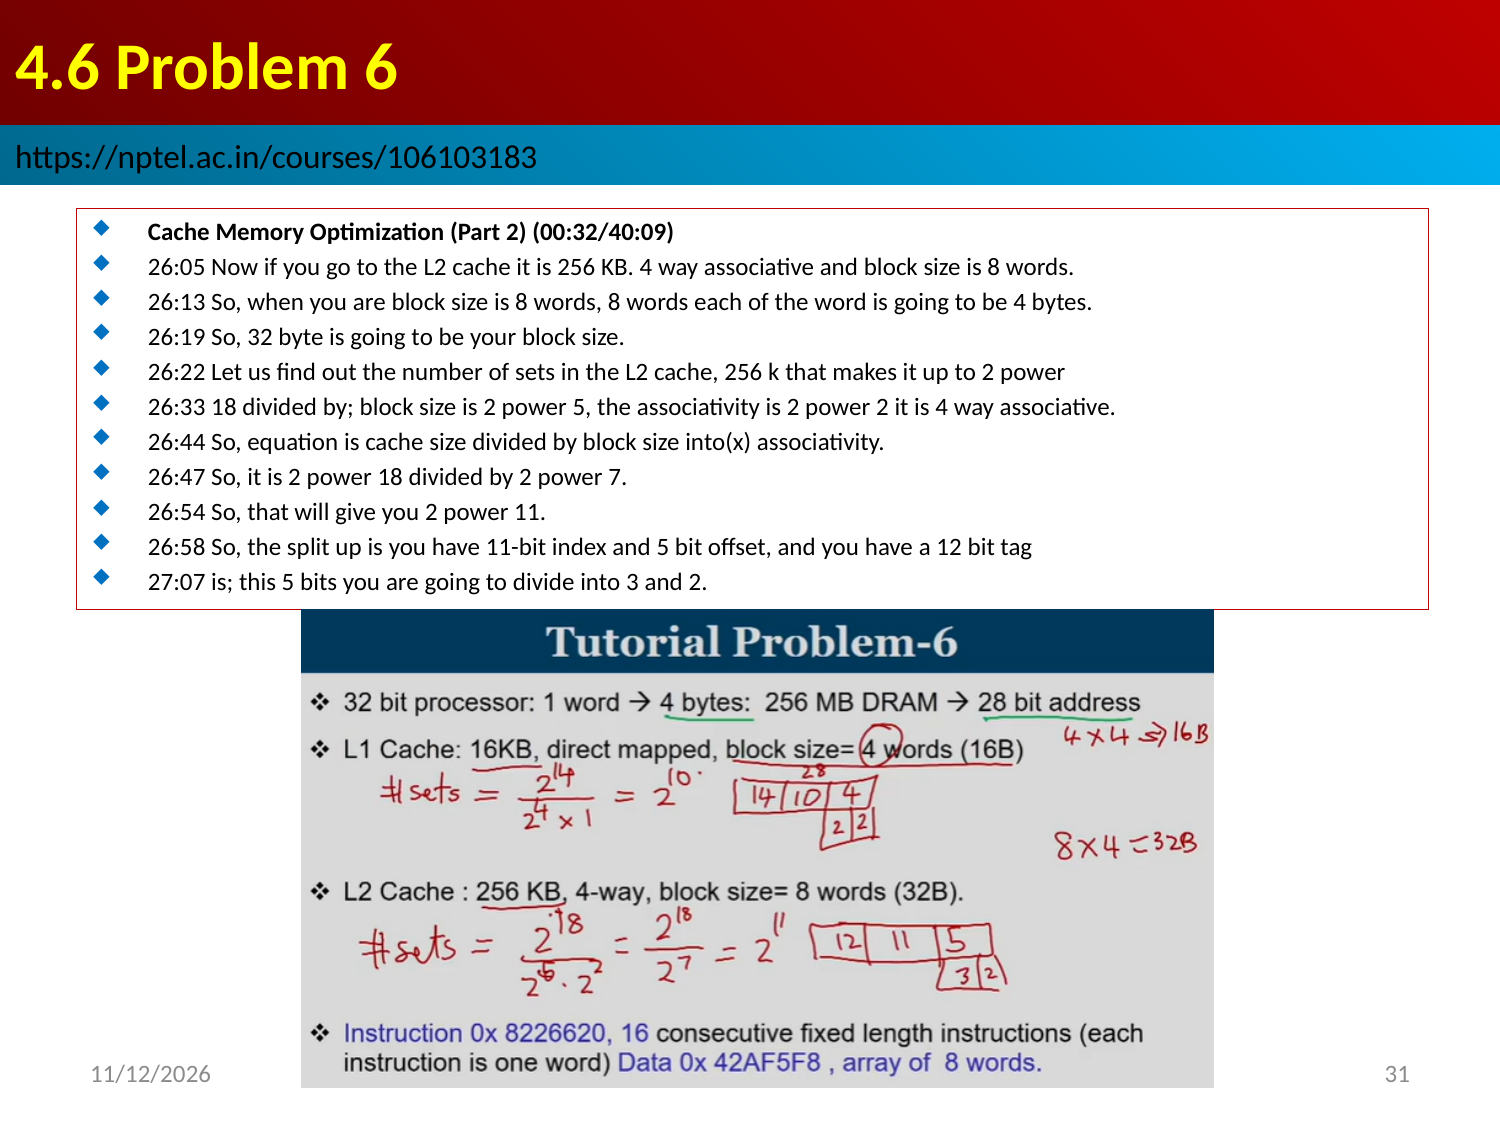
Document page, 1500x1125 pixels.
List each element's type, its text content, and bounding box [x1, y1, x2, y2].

slide_number 31 [1074, 1042, 1425, 1103]
subtitle Cache Memory Optimization (Part 2) (00:32/40:09) 26:05 Now if you go to the L2 cache it is 256 KB. 4 way associative and block size is 8 words. 26:13 So, when you are block size is 8 words, 8 words each of the word is going to be 4 bytes. 26:19 So, 32 byte is going to be your block size. 26:22 Let us find out the number of sets in the L2 cache, 256 k that makes it up to 2 power 26:33 18 divided by; block size is 2 power 5, the associativity is 2 power 2 it is 4 way associative. 26:44 So, equation is cache size divided by block size into(x) associativity. 26:47 So, it is 2 power 18 divided by 2 power 7. 26:54 So, that will give you 2 power 11. 26:58 So, the split up is you have 11-bit index and 5 bit offset, and you have a 12 bit tag 27:07 is; this 5 bits you are going to divide into 3 and 2. [76, 208, 1429, 610]
text_box https://nptel.ac.in/courses/106103183 [0, 125, 1500, 185]
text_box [300, 609, 1215, 1088]
title 4.6 Problem 6 [0, 0, 1500, 125]
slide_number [75, 1042, 425, 1103]
